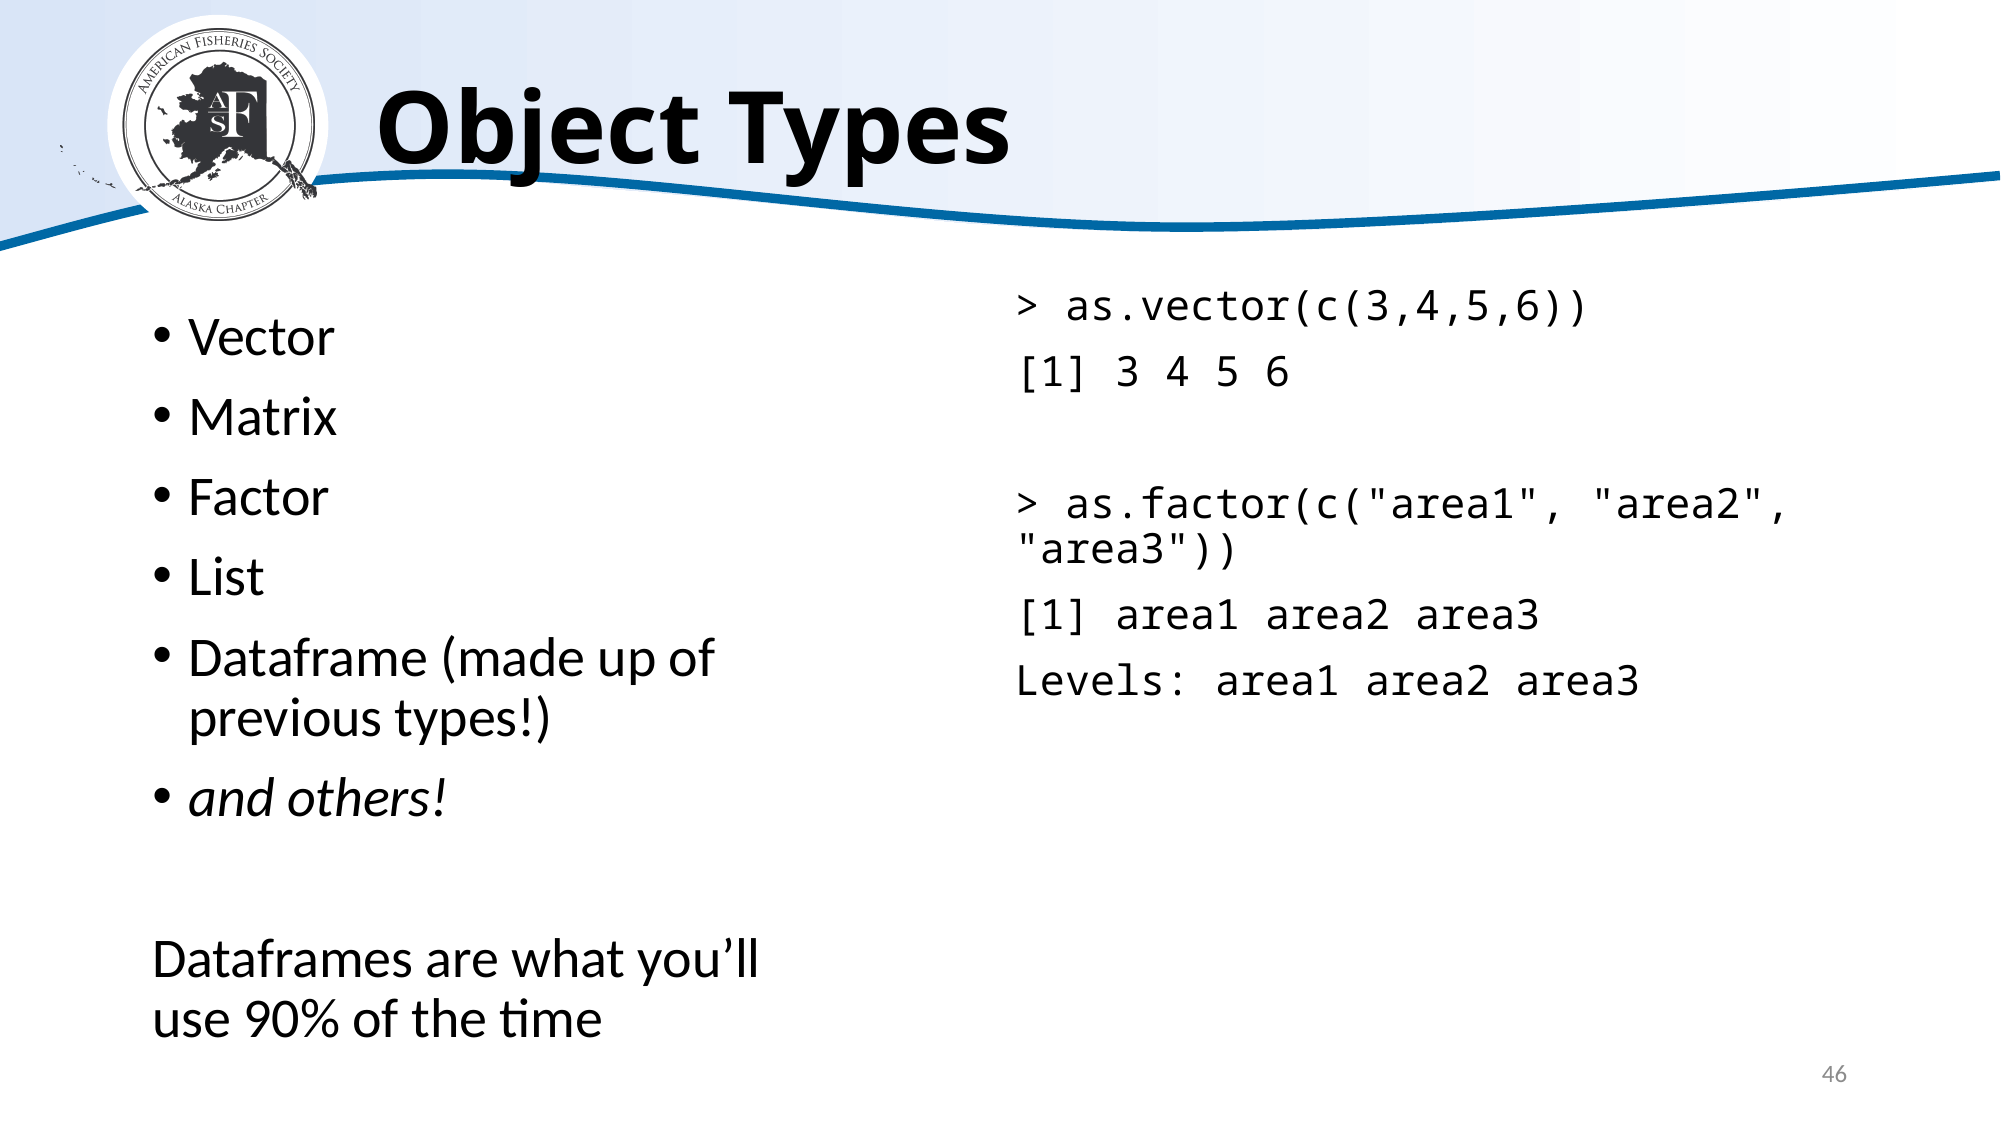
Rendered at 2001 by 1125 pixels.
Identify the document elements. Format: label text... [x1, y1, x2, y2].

title Object Types [359, 30, 1863, 232]
picture [60, 28, 317, 221]
list Vector Matrix Factor List Dataframe (made up of previous types!) and others! Dataframes are what you’ll use 90% of the time [137, 299, 818, 1066]
text_box > as.vector(c(3,4,5,6)) [1] 3 4 5 6 > as.factor(c("area1", "area2", "area3")) [1] area1 area2 area3 Levels: area1 area2 area3 [999, 277, 1979, 992]
slide_number 46 [1412, 1042, 1863, 1103]
